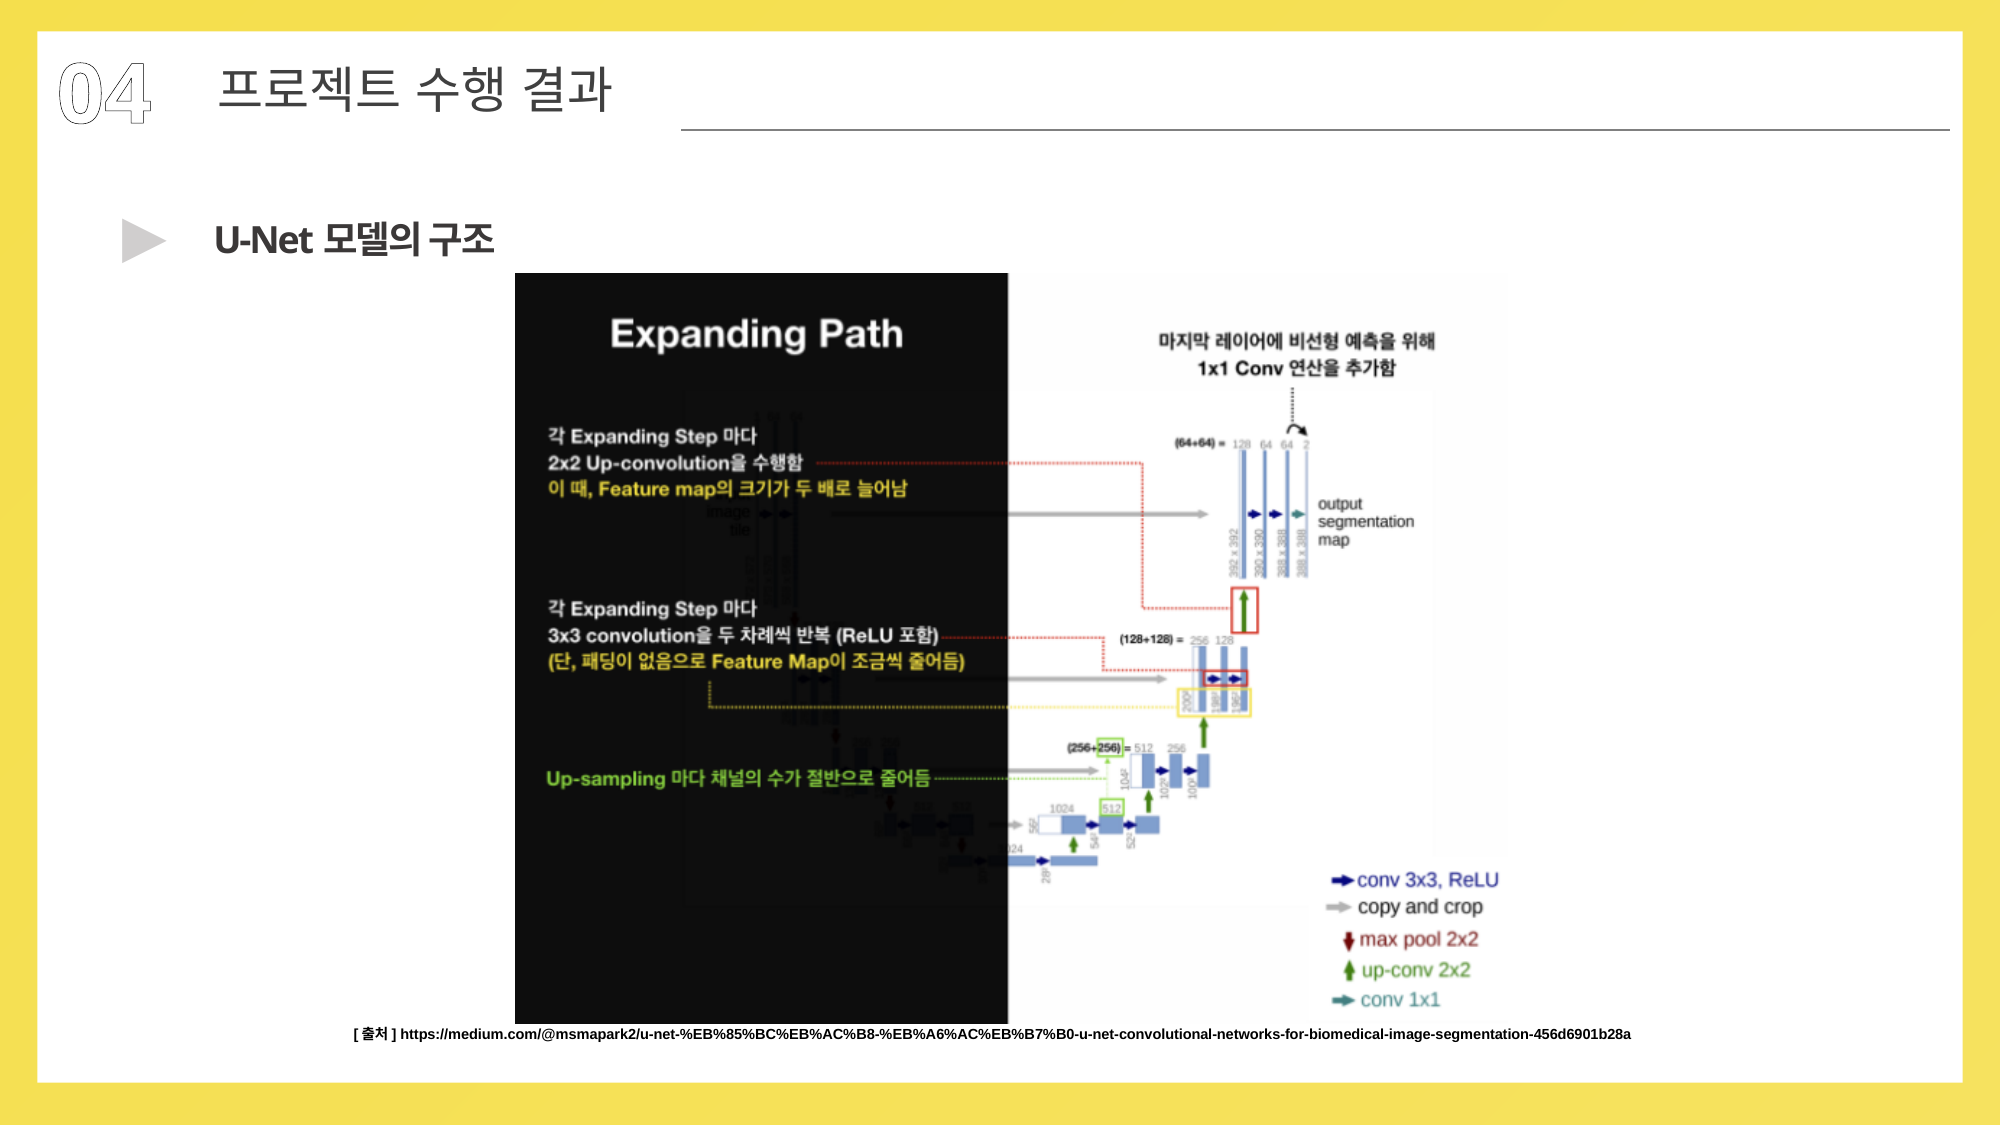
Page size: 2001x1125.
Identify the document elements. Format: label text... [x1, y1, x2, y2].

text_box 04 [41, 32, 233, 148]
text_box 프로젝트 수행 결과 [203, 51, 629, 127]
text_box [출처] https://medium.com/@msmapark2/u-net-%EB%85%BC%EB%AC%B8-%EB%A6%AC%EB%B7%B0-u-net-convolutional-networks-for-biomedical-image-segmentation-456d6901b28a [338, 1016, 1693, 1052]
text_box U-Net모델의 구조 [198, 208, 1651, 268]
text_box [36, 30, 1964, 1084]
picture [515, 273, 1508, 1024]
text_box ▶ [107, 190, 190, 276]
